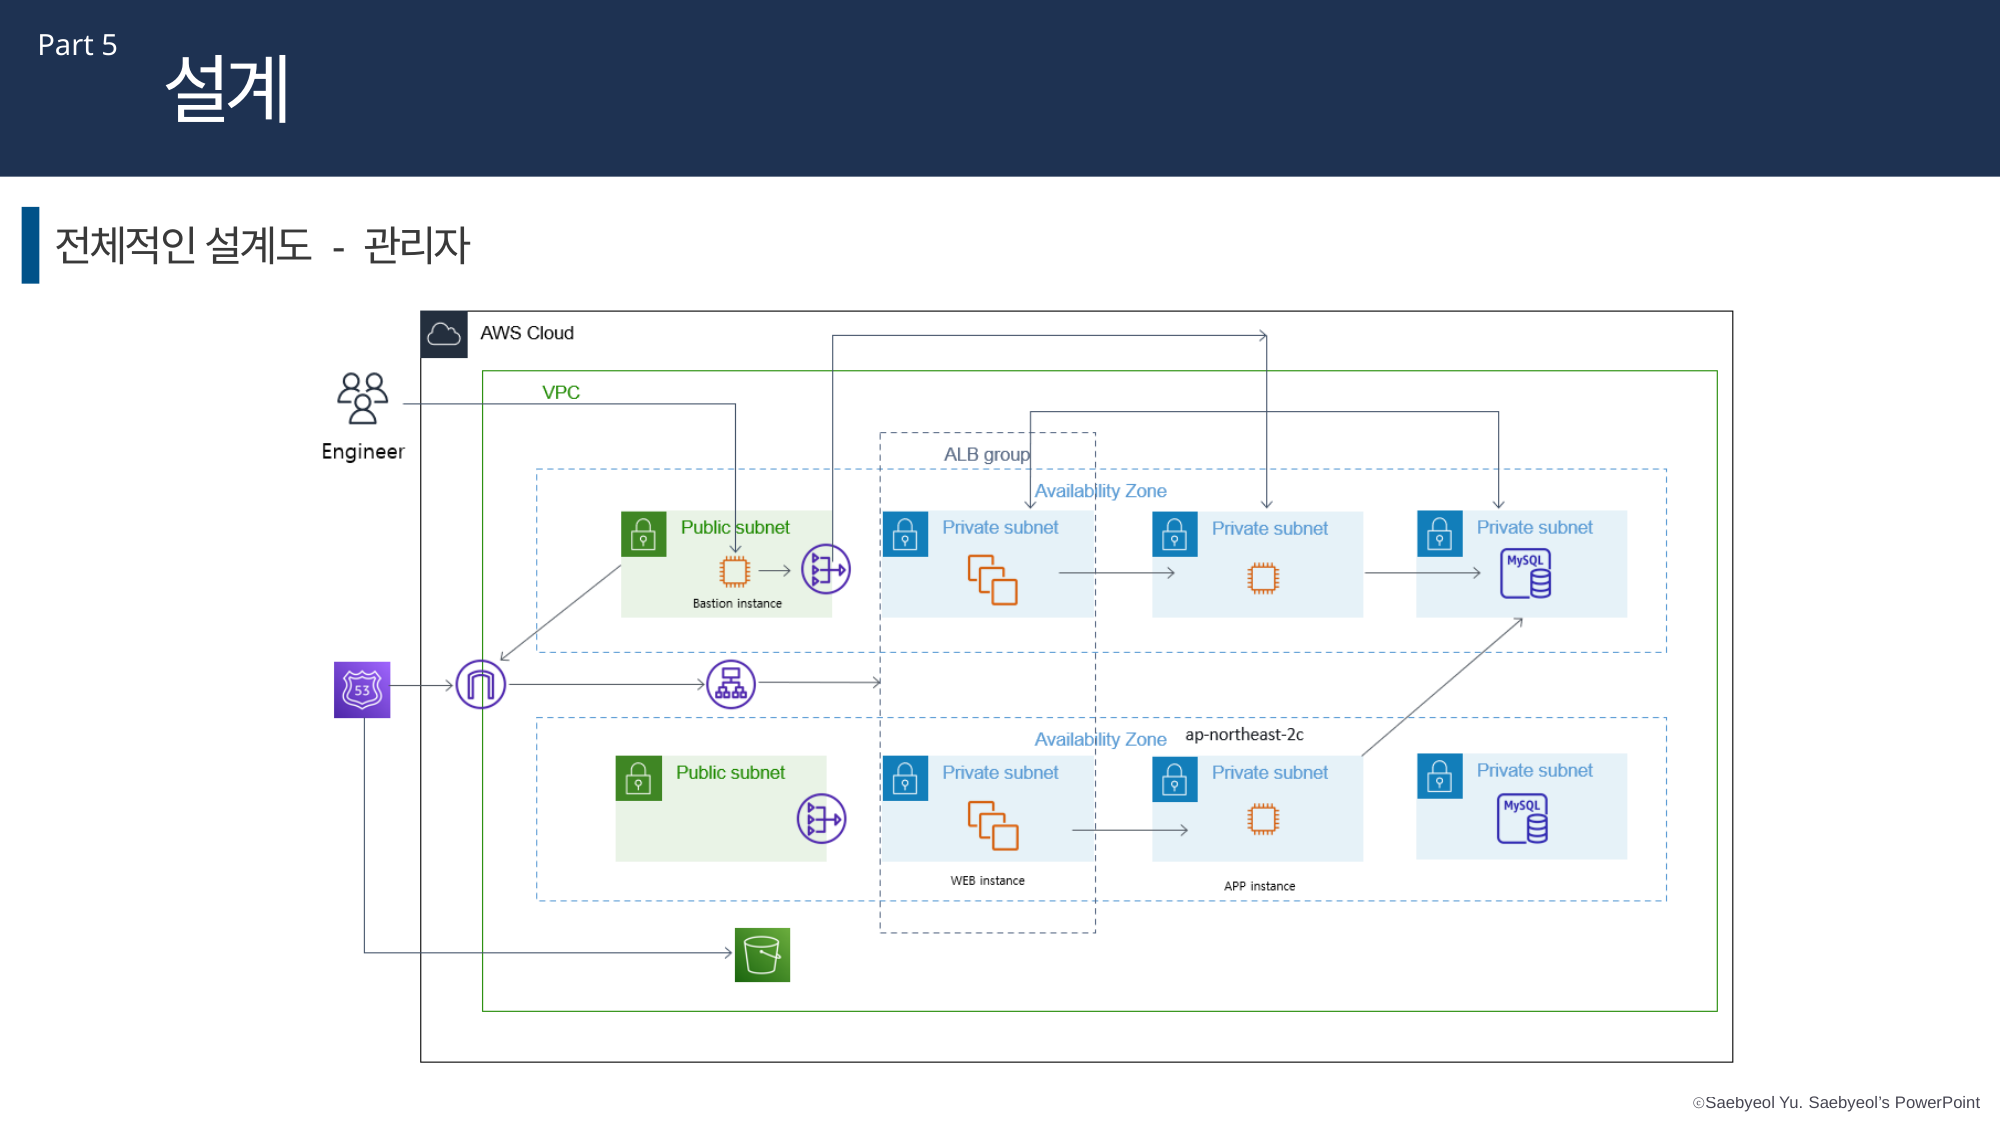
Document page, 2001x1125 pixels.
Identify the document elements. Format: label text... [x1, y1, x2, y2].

text_box 전체적인 설계도 - 관리자 [39, 212, 924, 278]
text_box [21, 206, 40, 285]
picture [312, 283, 1761, 1098]
text_box [0, 0, 2000, 178]
text_box Part 5 [22, 19, 141, 69]
text_box 설계 [147, 35, 309, 140]
